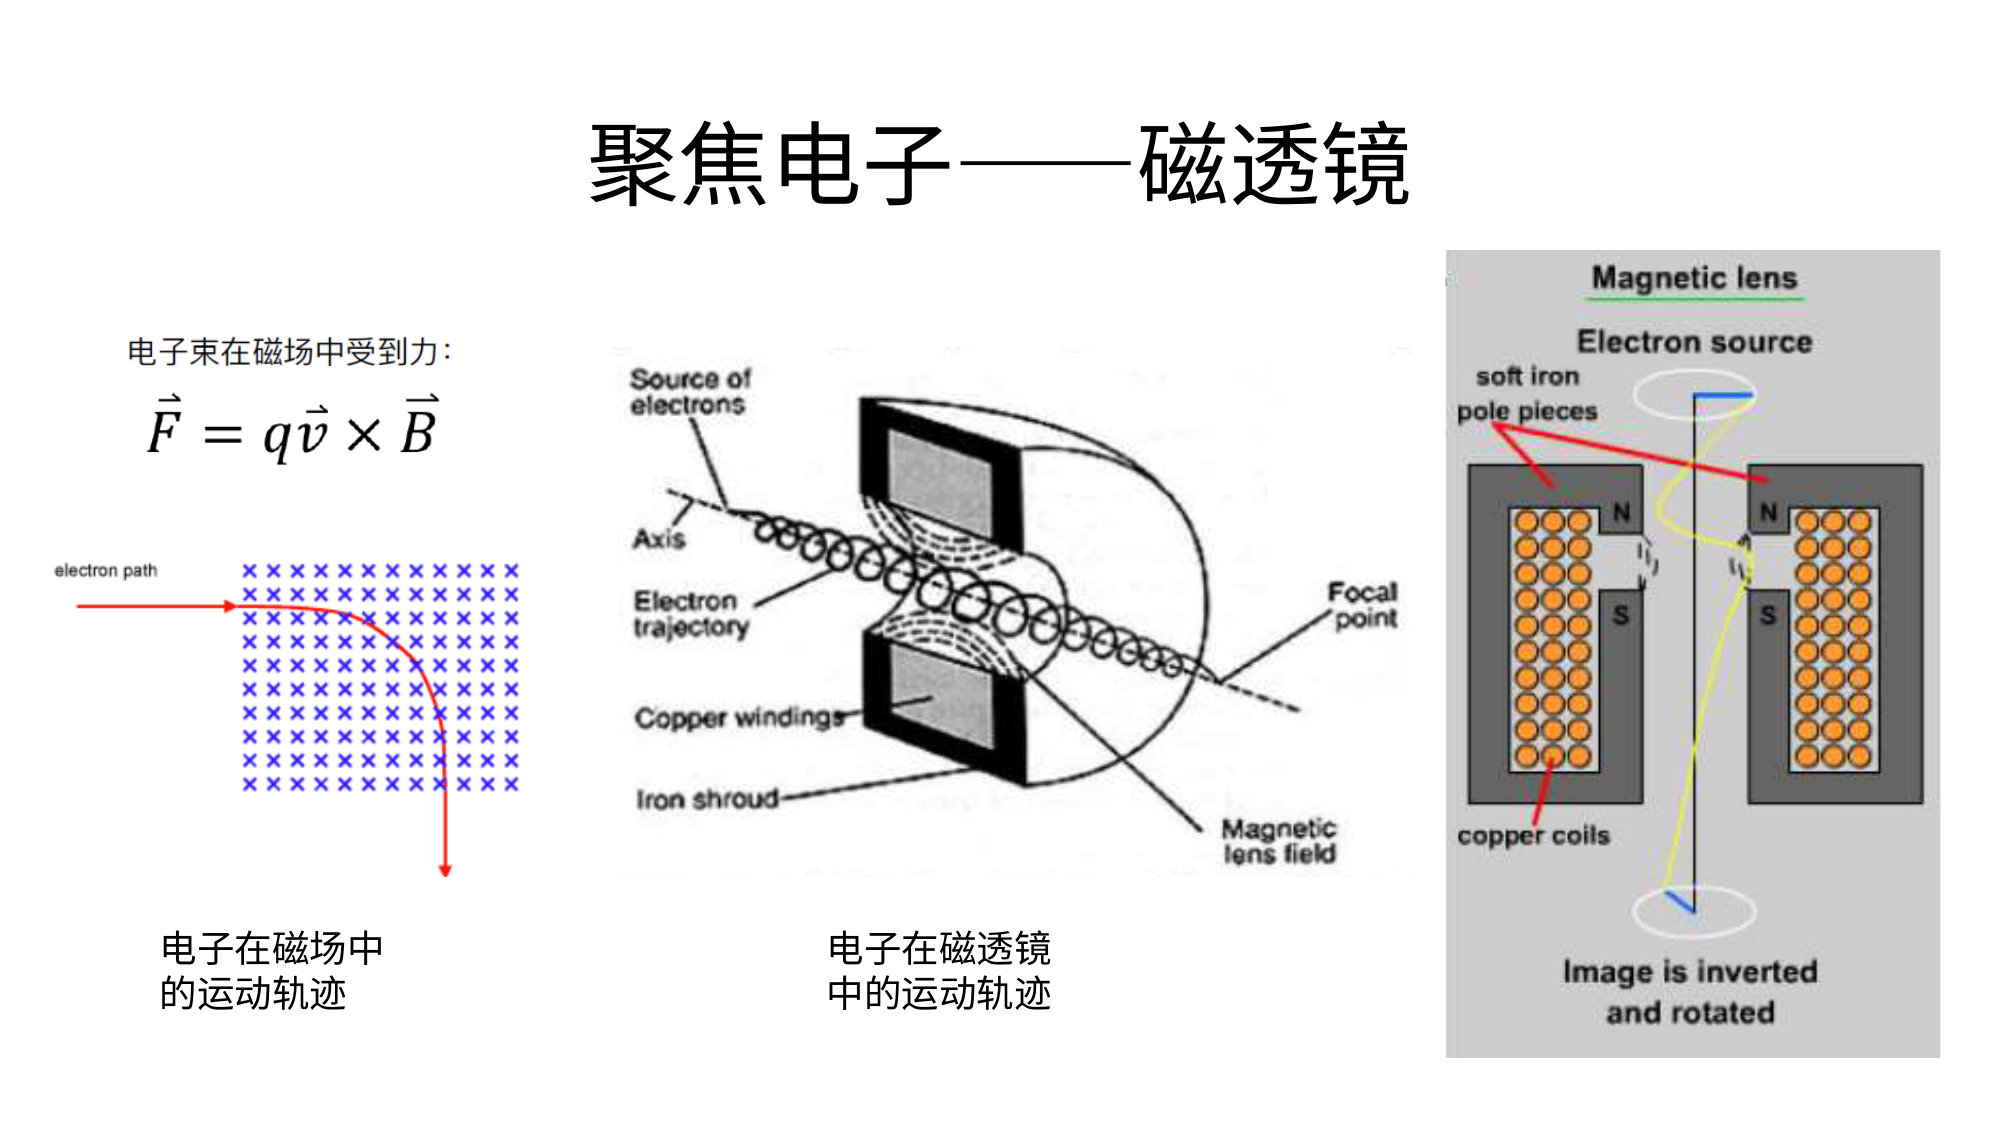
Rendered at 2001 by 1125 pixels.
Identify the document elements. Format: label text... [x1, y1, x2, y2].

title 聚焦电子——磁透镜 [137, 59, 1863, 278]
picture [109, 310, 460, 487]
text_box 电子在磁透镜中的运动轨迹 [812, 917, 1093, 1022]
text_box 电子在磁场中的运动轨迹 [145, 917, 427, 1022]
picture [45, 547, 525, 877]
picture [611, 347, 1413, 877]
picture [1445, 250, 1941, 1058]
